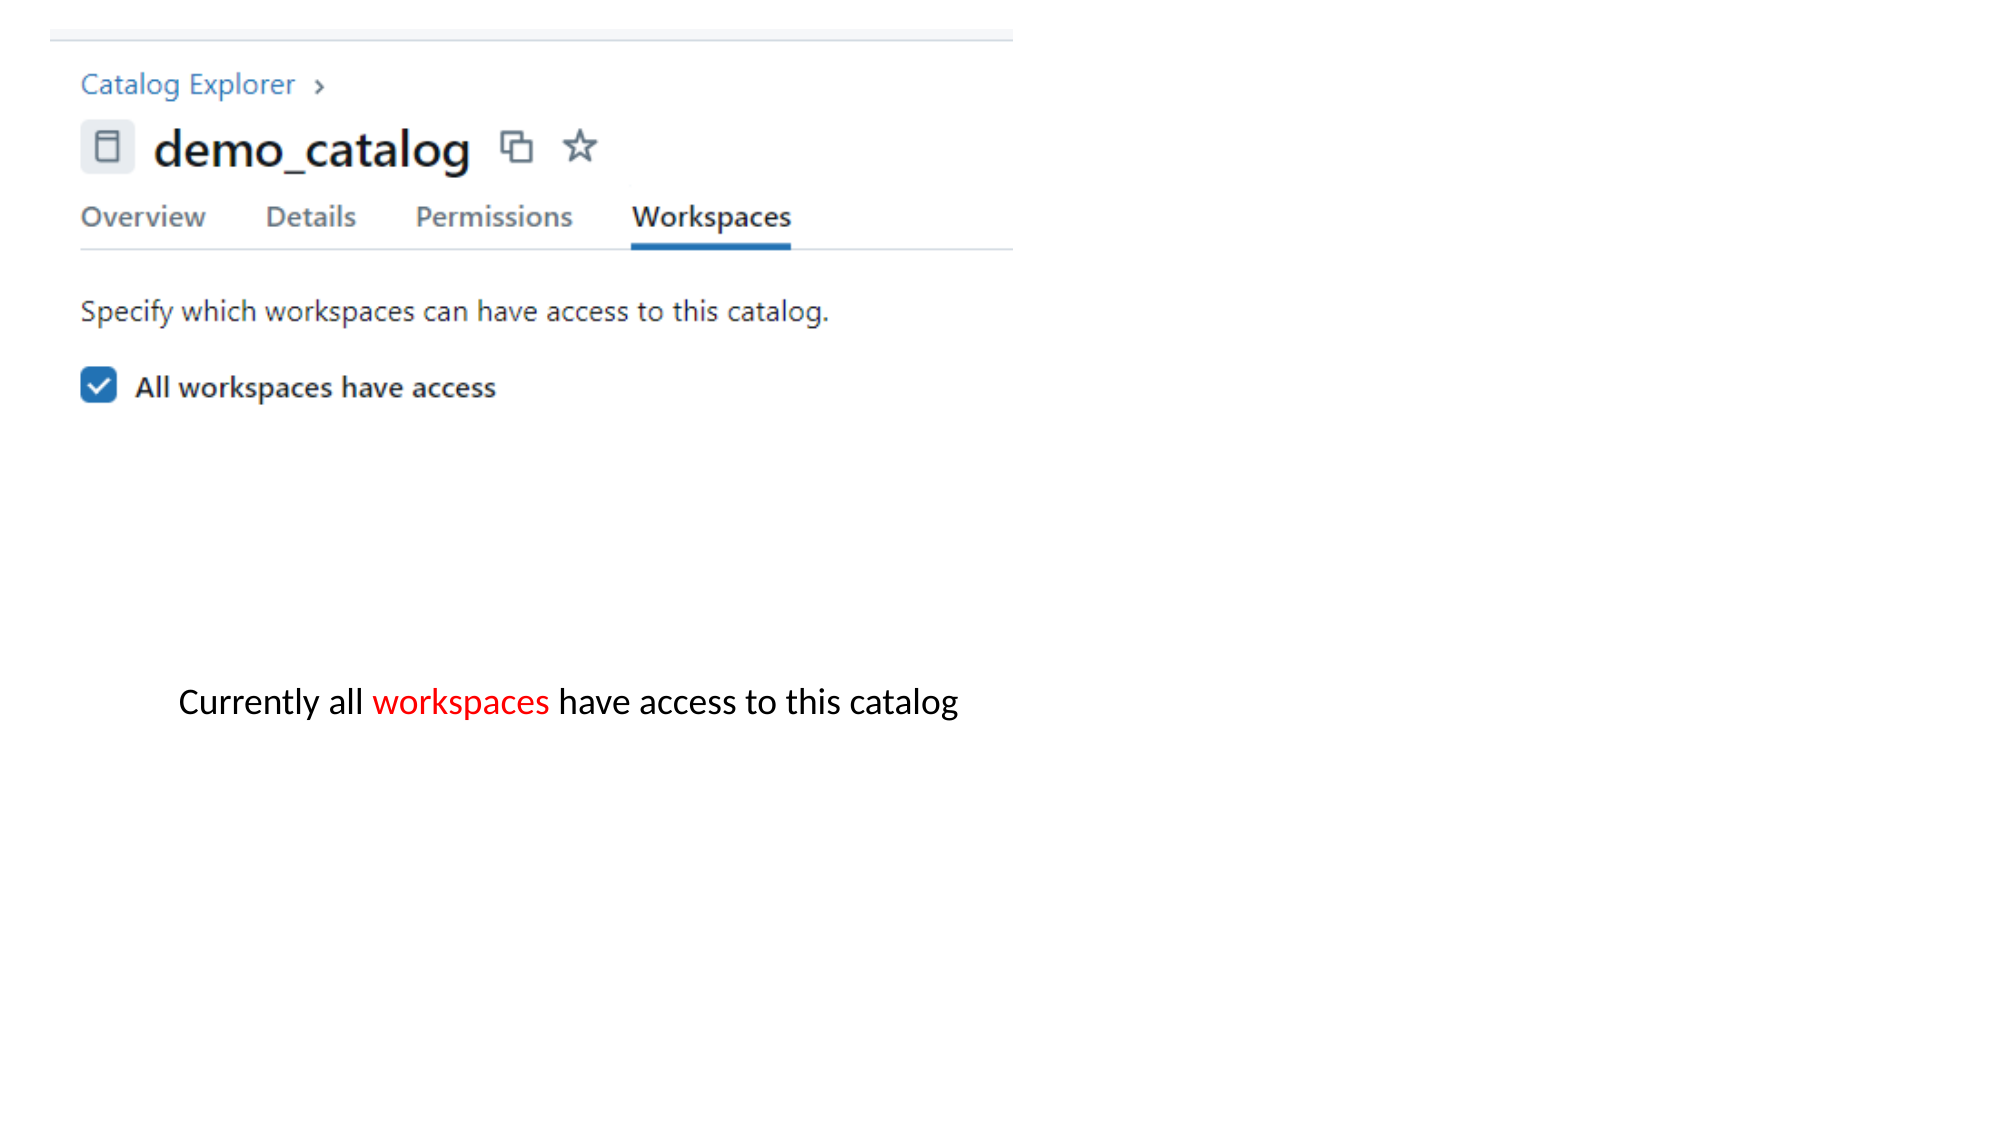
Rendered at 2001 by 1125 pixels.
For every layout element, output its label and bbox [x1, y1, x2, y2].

picture [50, 29, 1013, 810]
